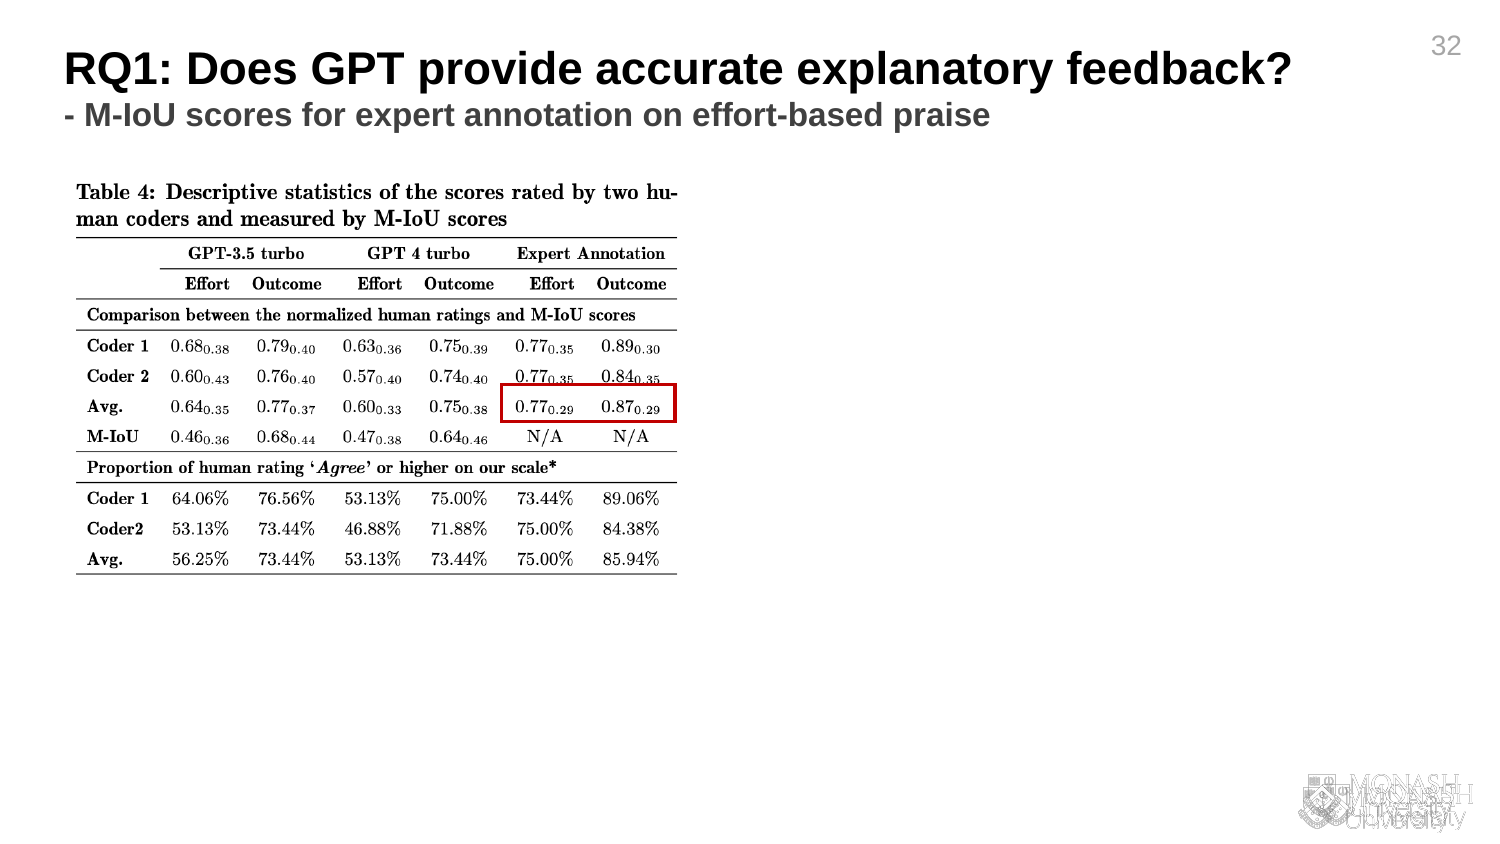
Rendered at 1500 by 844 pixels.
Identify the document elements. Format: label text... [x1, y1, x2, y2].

picture [1298, 774, 1473, 833]
picture [52, 158, 713, 585]
text_box RQ1: Does GPT provide accurate explanatory feedback? - M-IoU scores for expert annotation on effort-based praise [49, 23, 1494, 125]
